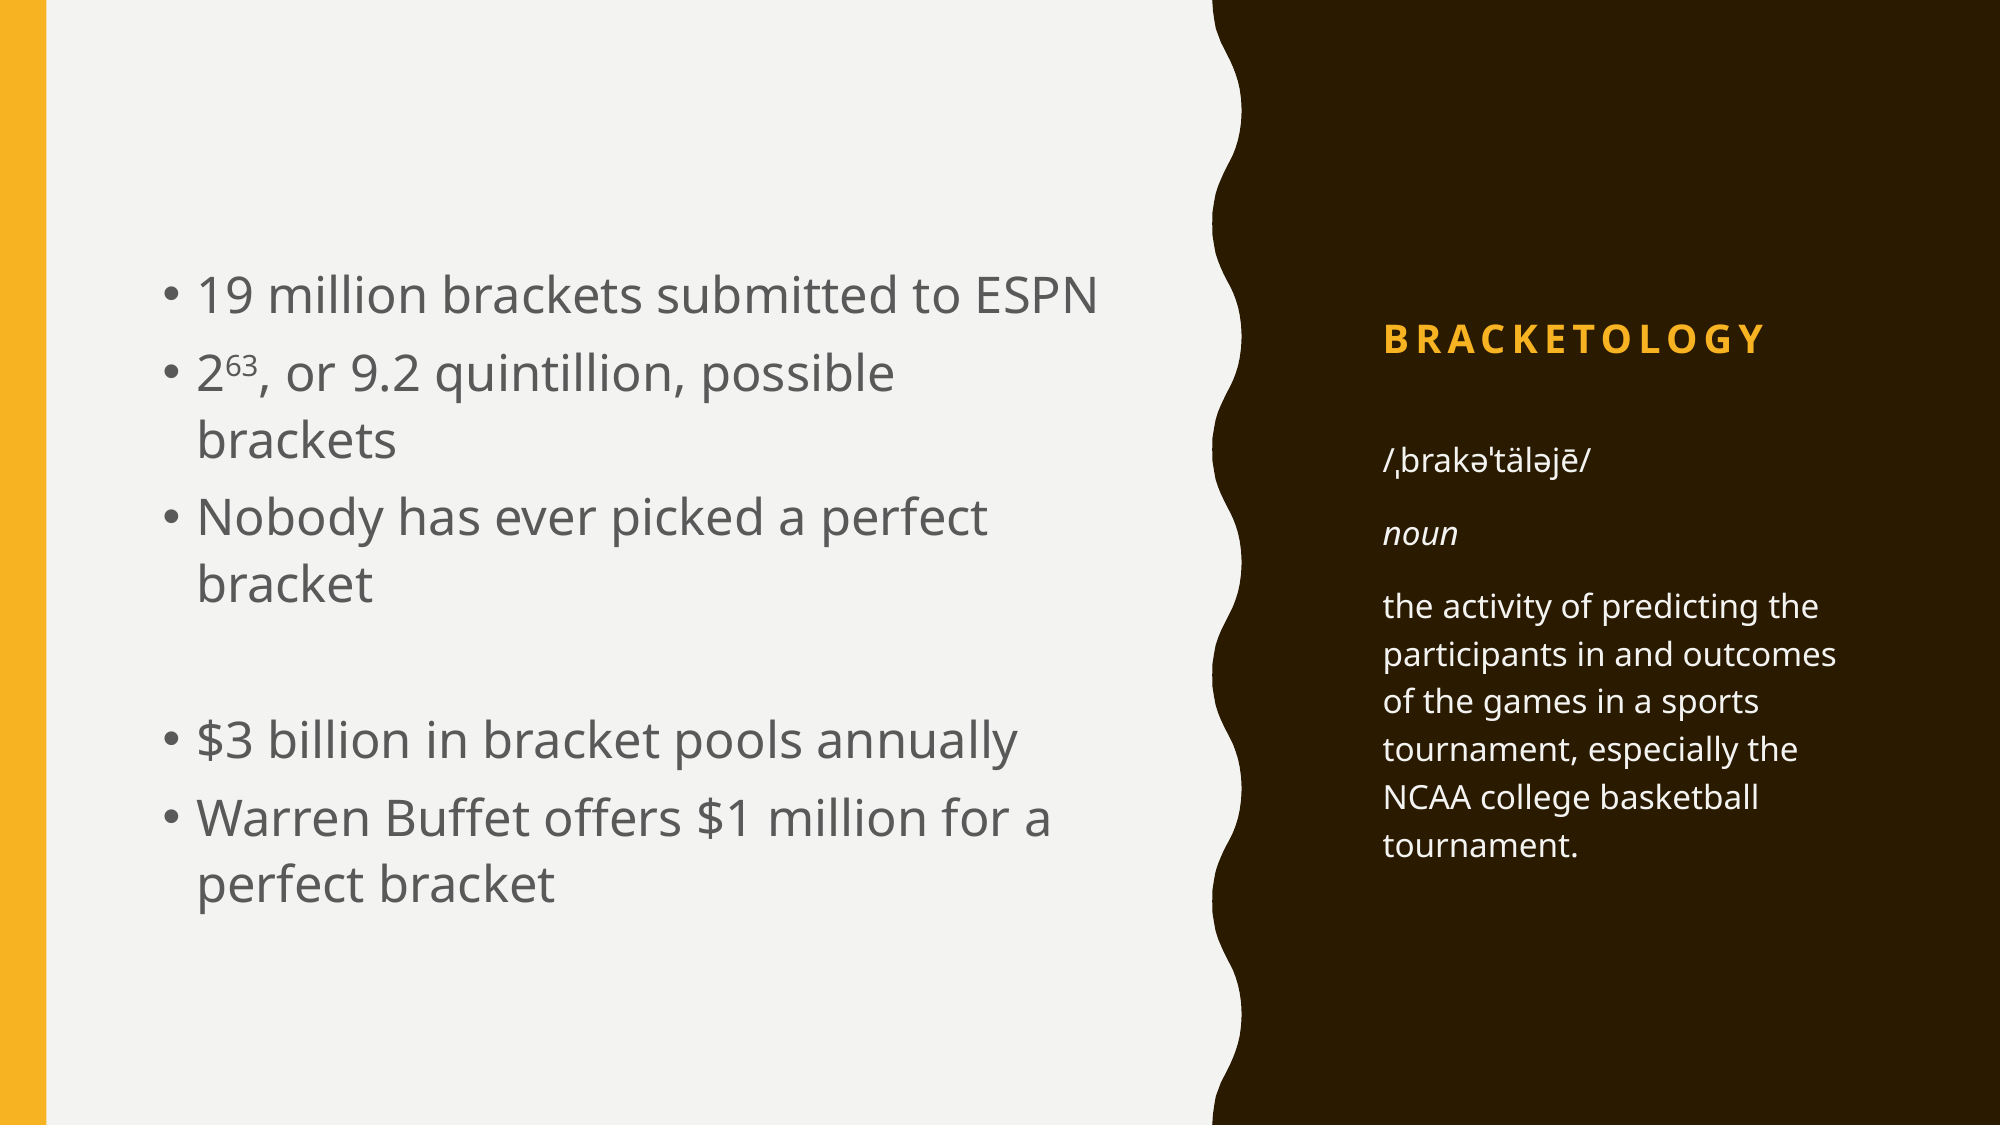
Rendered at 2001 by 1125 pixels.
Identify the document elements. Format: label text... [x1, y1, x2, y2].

list 19 million brackets submitted to ESPN 263, or 9.2 quintillion, possible brackets Nobody has ever picked a perfect bracket $3 billion in bracket pools annually Warren Buffet offers $1 million for a perfect bracket [147, 249, 1119, 947]
list /ˌbrakəˈtäləjē/ noun the activity of predicting the participants in and outcomes of the games in a sports tournament, especially the NCAA college basketball tournament. [1367, 423, 1875, 1062]
title bracketology [1367, 173, 1875, 370]
